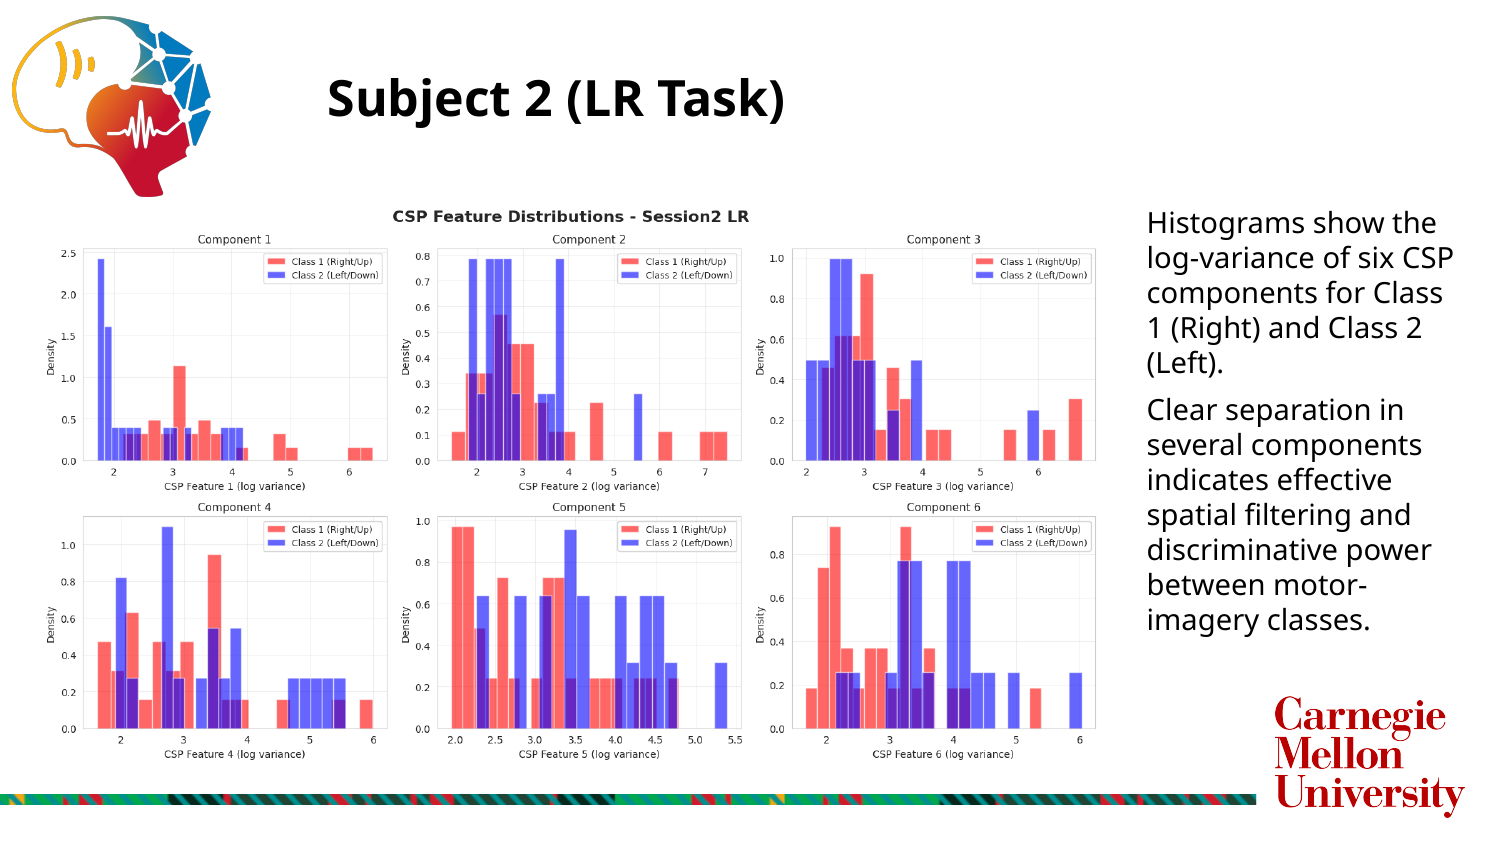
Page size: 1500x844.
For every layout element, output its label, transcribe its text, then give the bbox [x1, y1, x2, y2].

picture [0, 794, 1257, 805]
title Subject 2 (LR Task) [312, 59, 1320, 160]
list Histograms show the log-variance of six CSP components for Class 1 (Right) and Class 2 (Left). Clear separation in several components indicates effective spatial filtering and discriminative power between motor-imagery classes. [1131, 196, 1479, 772]
picture [1275, 772, 1465, 818]
picture [12, 16, 211, 197]
picture [38, 203, 1102, 766]
